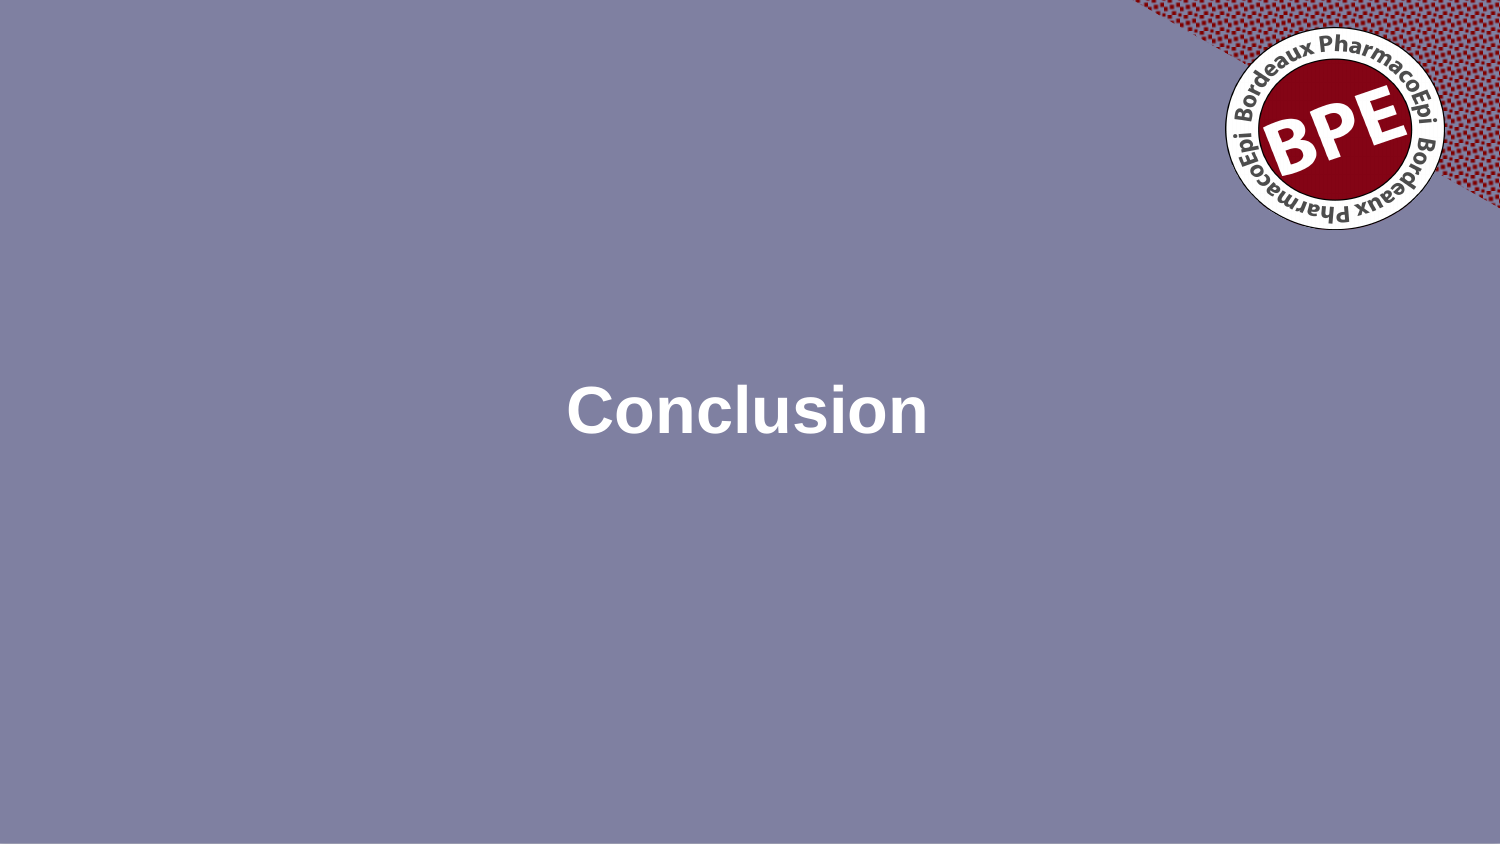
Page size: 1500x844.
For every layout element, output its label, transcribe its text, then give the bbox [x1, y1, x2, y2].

picture [1132, 0, 1500, 230]
list Conclusion [283, 359, 1213, 546]
